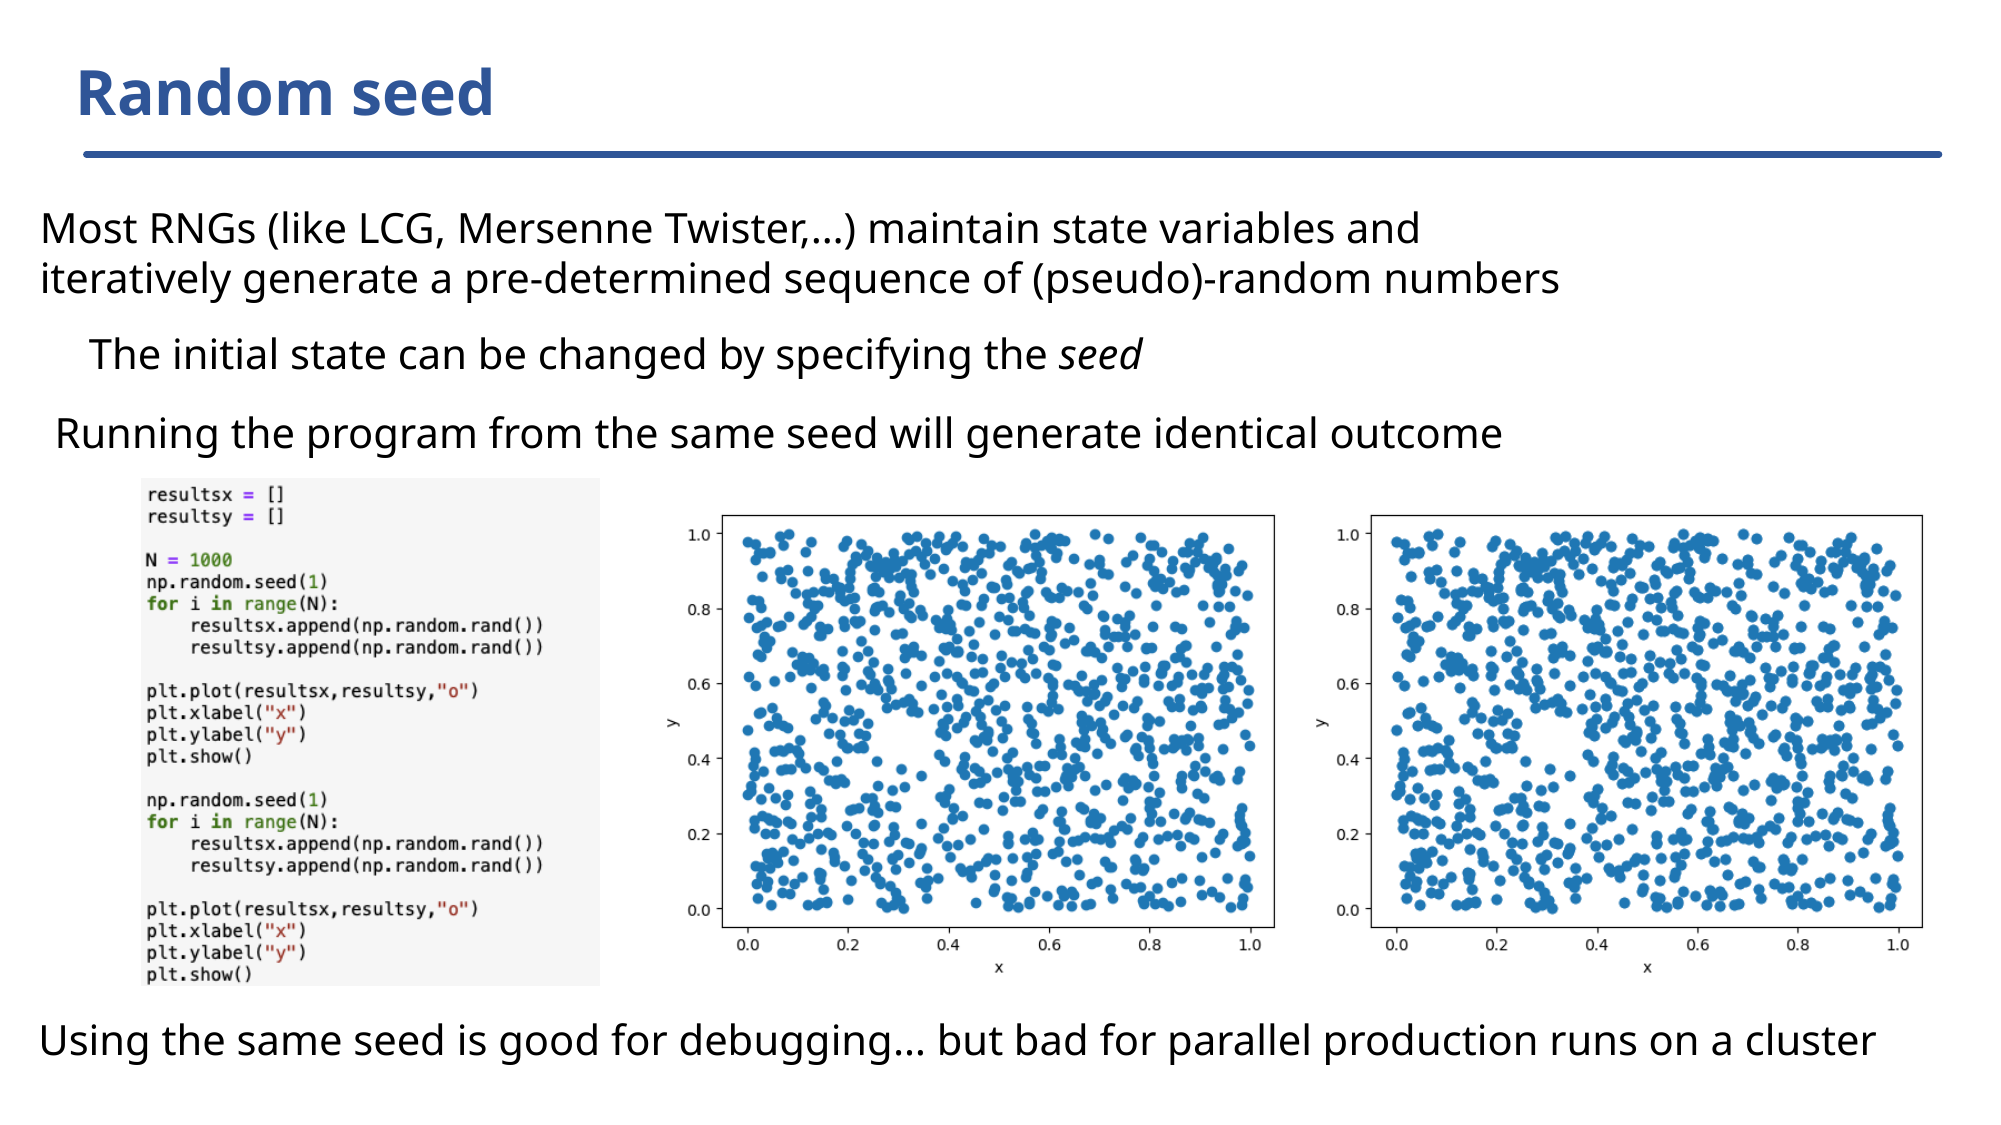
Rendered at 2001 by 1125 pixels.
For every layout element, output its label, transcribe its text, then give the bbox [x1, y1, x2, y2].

text_box Using the same seed is good for debugging… but bad for parallel production runs on a cluster [23, 1006, 1893, 1072]
text_box The initial state can be changed by specifying the seed [74, 321, 1158, 386]
picture [654, 505, 1285, 986]
title Random seed [60, 0, 1940, 192]
text_box Most RNGs (like LCG, Mersenne Twister,…) maintain state variables and iteratively generate a pre-determined sequence of (pseudo)-random numbers [25, 194, 1576, 310]
text_box Running the program from the same seed will generate identical outcome [39, 399, 1519, 465]
picture [1302, 505, 1933, 986]
picture [141, 478, 600, 986]
